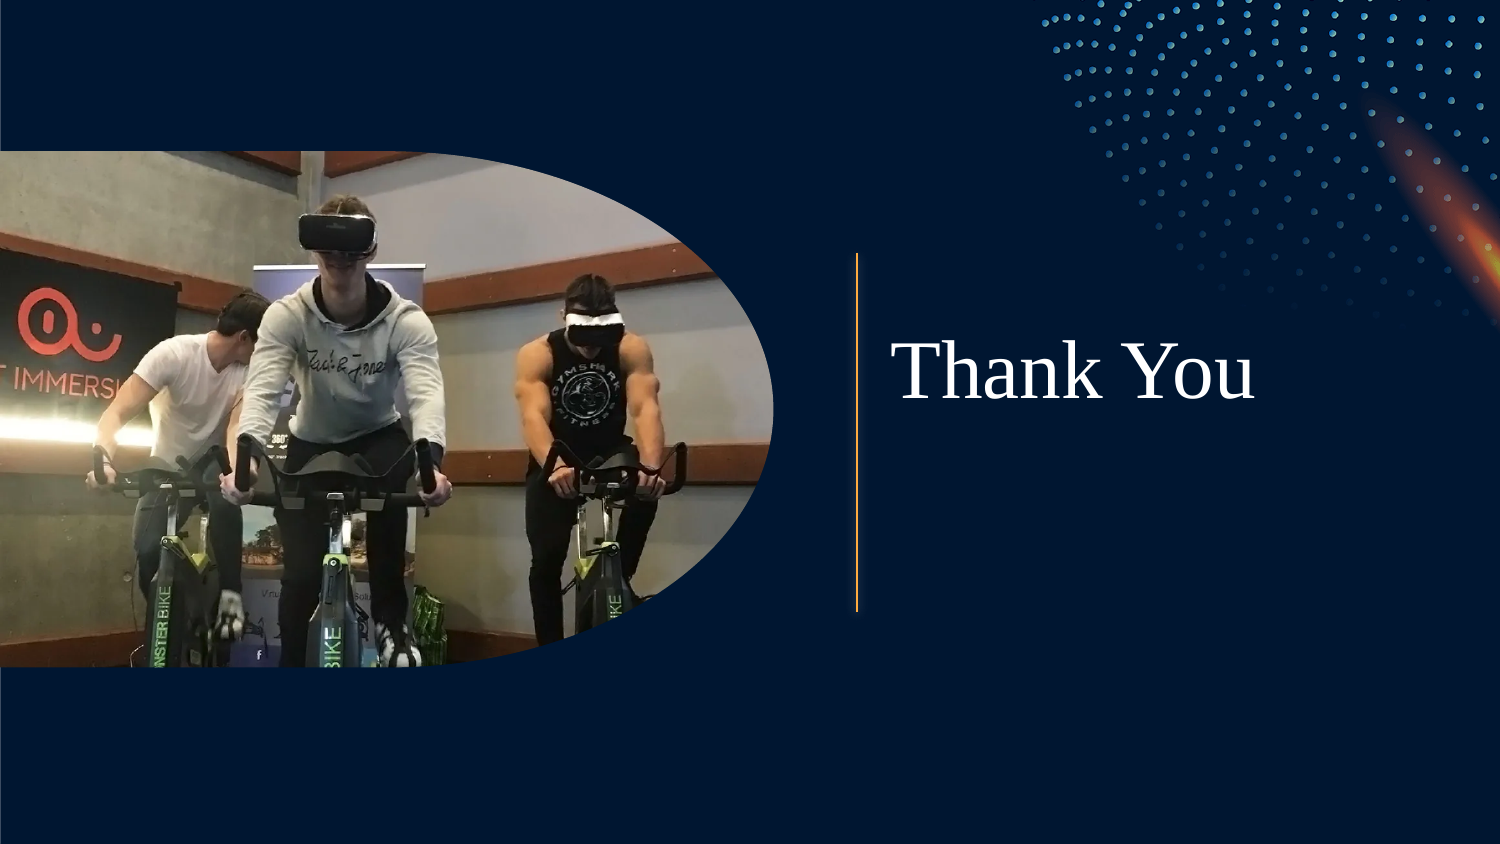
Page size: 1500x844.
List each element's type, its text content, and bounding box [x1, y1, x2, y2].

picture [0, 0, 1500, 844]
title Thank You [875, 225, 1341, 431]
